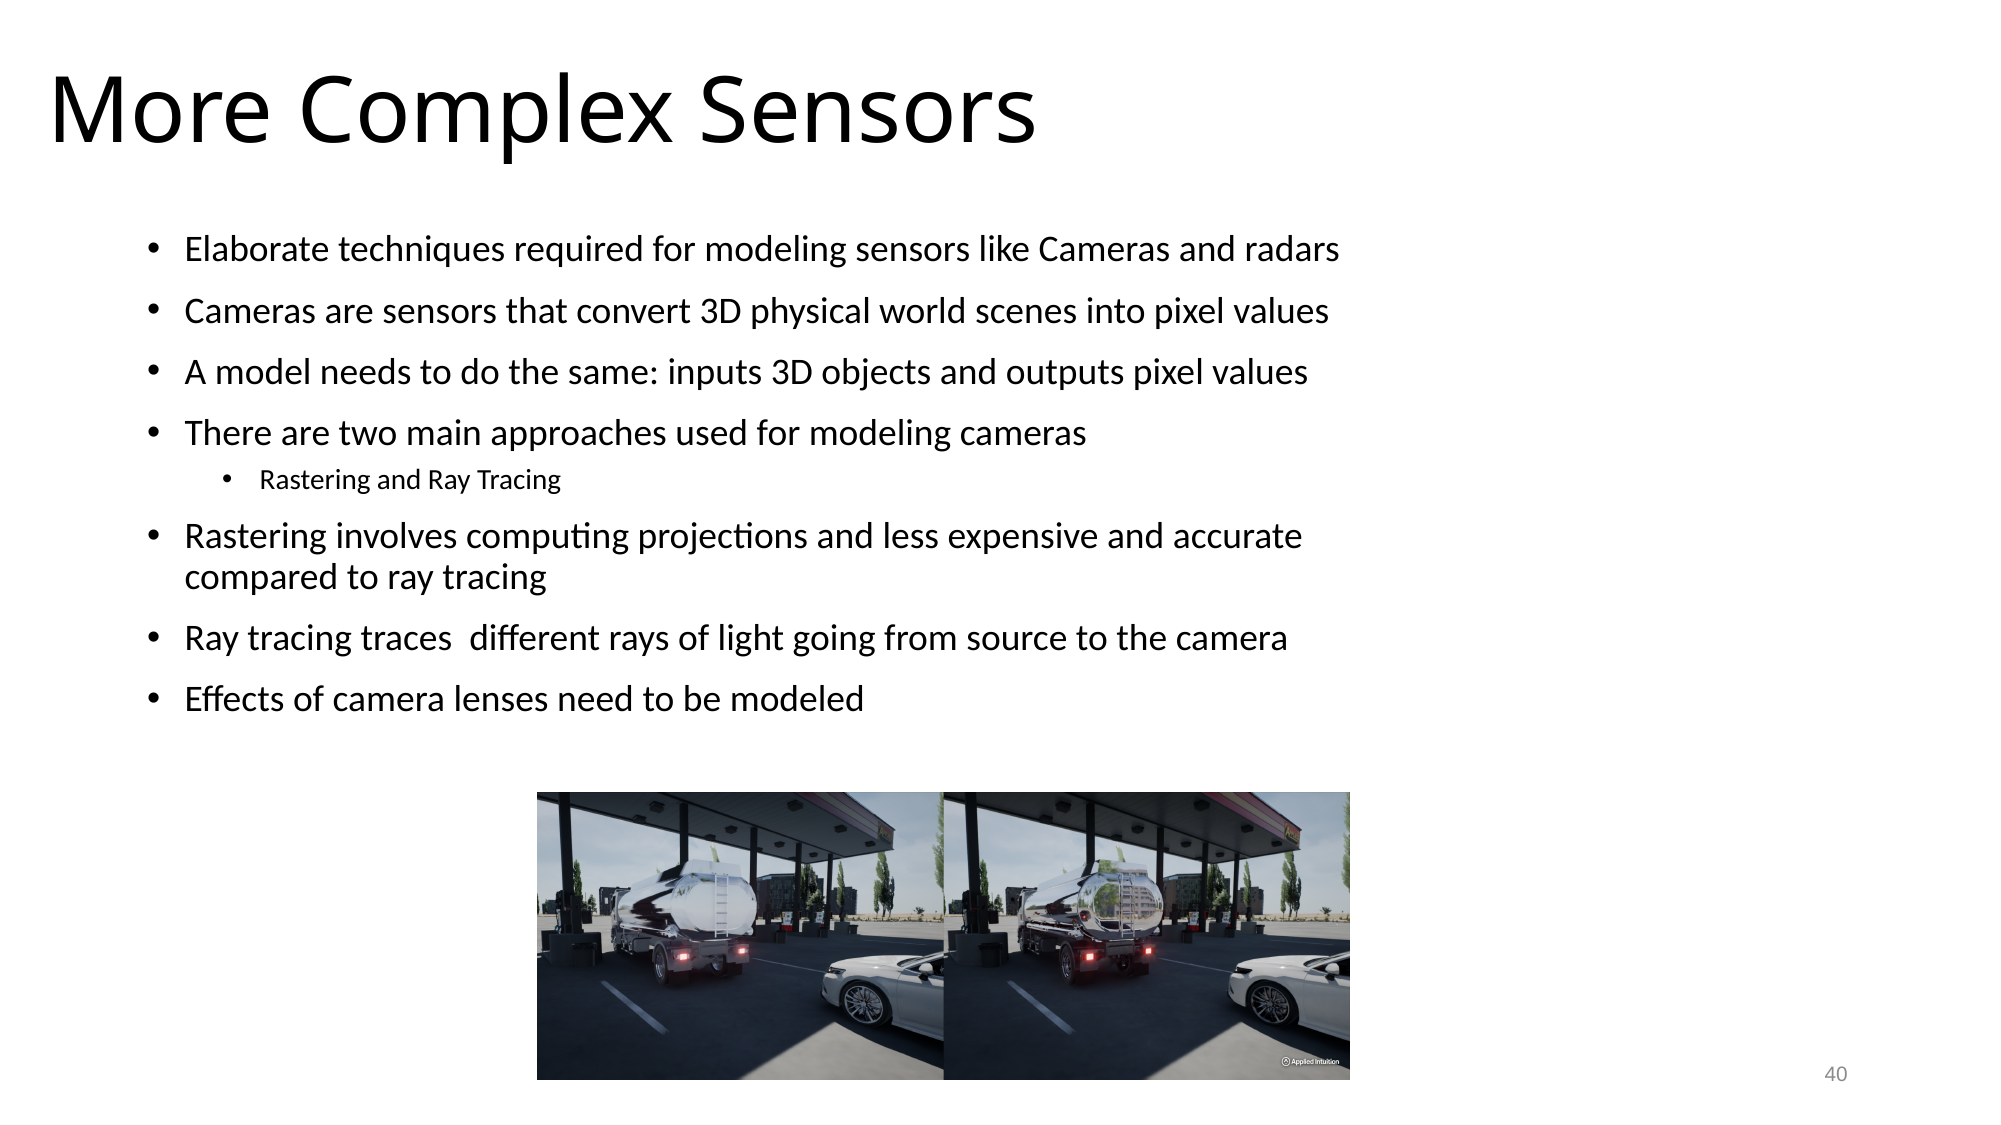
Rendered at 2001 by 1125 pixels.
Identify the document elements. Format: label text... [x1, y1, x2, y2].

title More Complex Sensors [32, 4, 1758, 222]
slide_number 40 [1412, 1042, 1863, 1103]
picture [537, 792, 1350, 1080]
list Elaborate techniques required for modeling sensors like Cameras and radars Cameras are sensors that convert 3D physical world scenes into pixel values A model needs to do the same: inputs 3D objects and outputs pixel values There are two main approaches used for modeling cameras Rastering and Ray Tracing Rastering involves computing projections and less expensive and accurate compared to ray tracing Ray tracing traces different rays of light going from source to the camera Effects of camera lenses need to be modeled [131, 221, 1457, 735]
